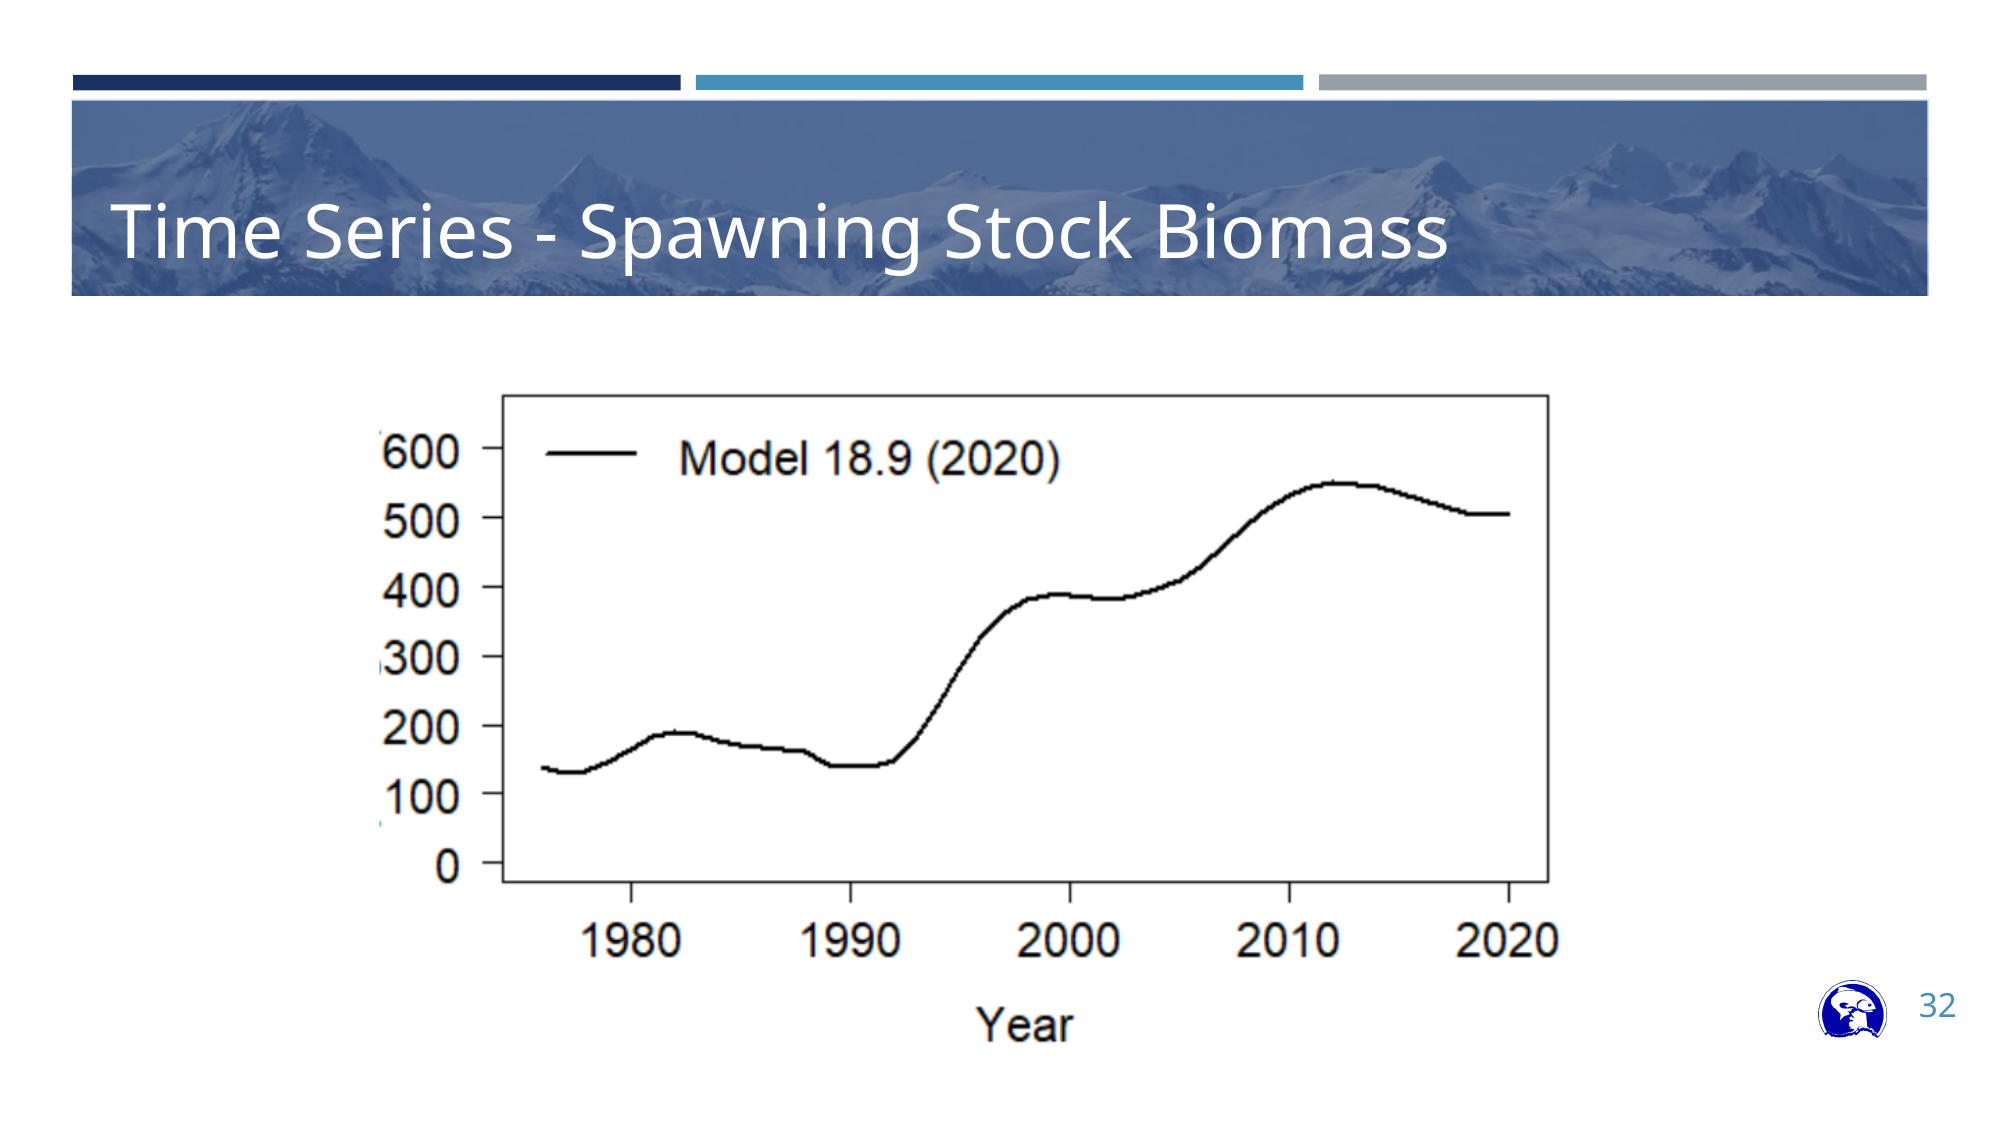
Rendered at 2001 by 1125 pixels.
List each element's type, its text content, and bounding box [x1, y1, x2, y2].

picture [379, 338, 1621, 1095]
text_box [71, 99, 1929, 296]
title Time Series - Spawning Stock Biomass [95, 115, 1905, 282]
slide_number 32 [1732, 977, 1972, 1037]
